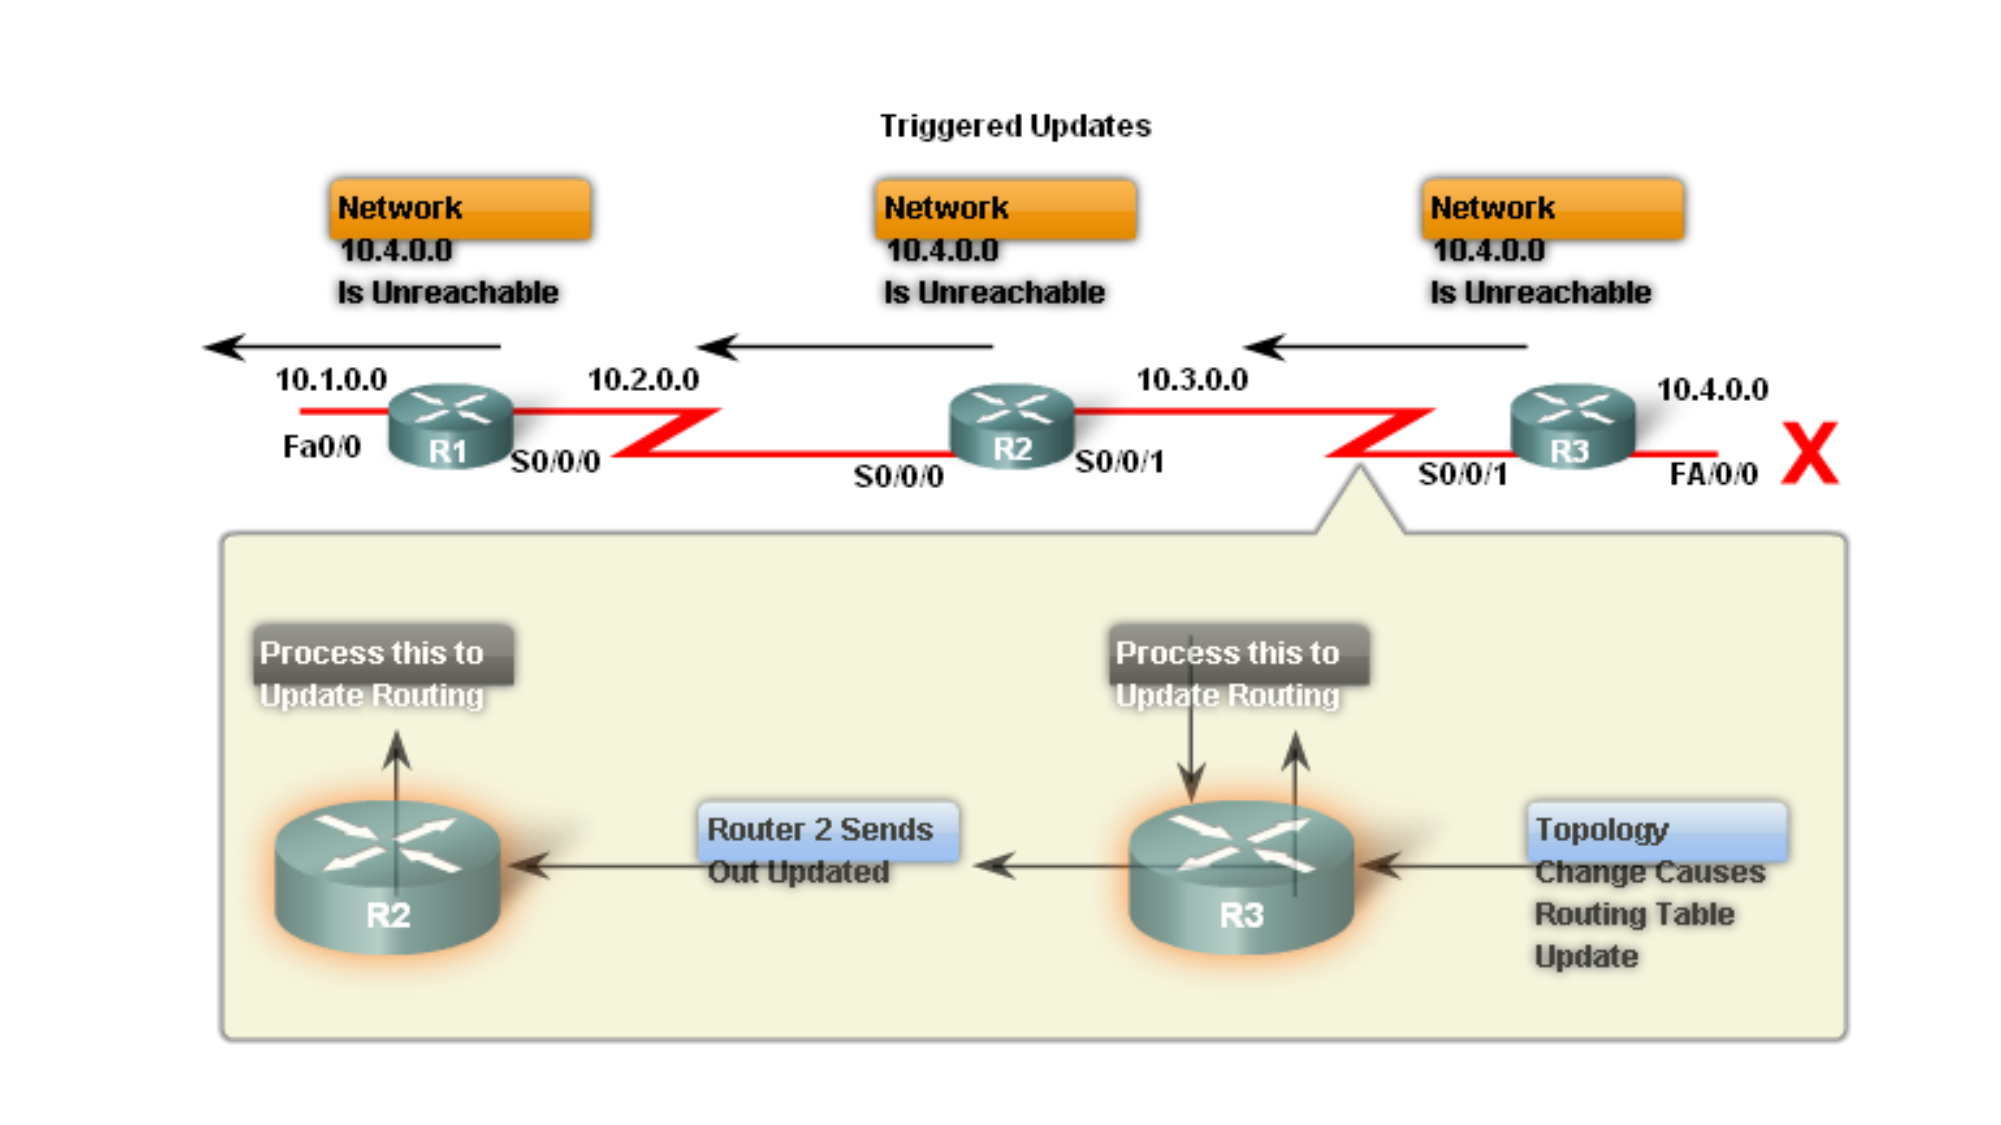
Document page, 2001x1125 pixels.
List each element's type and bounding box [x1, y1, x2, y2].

picture [179, 110, 1865, 1050]
